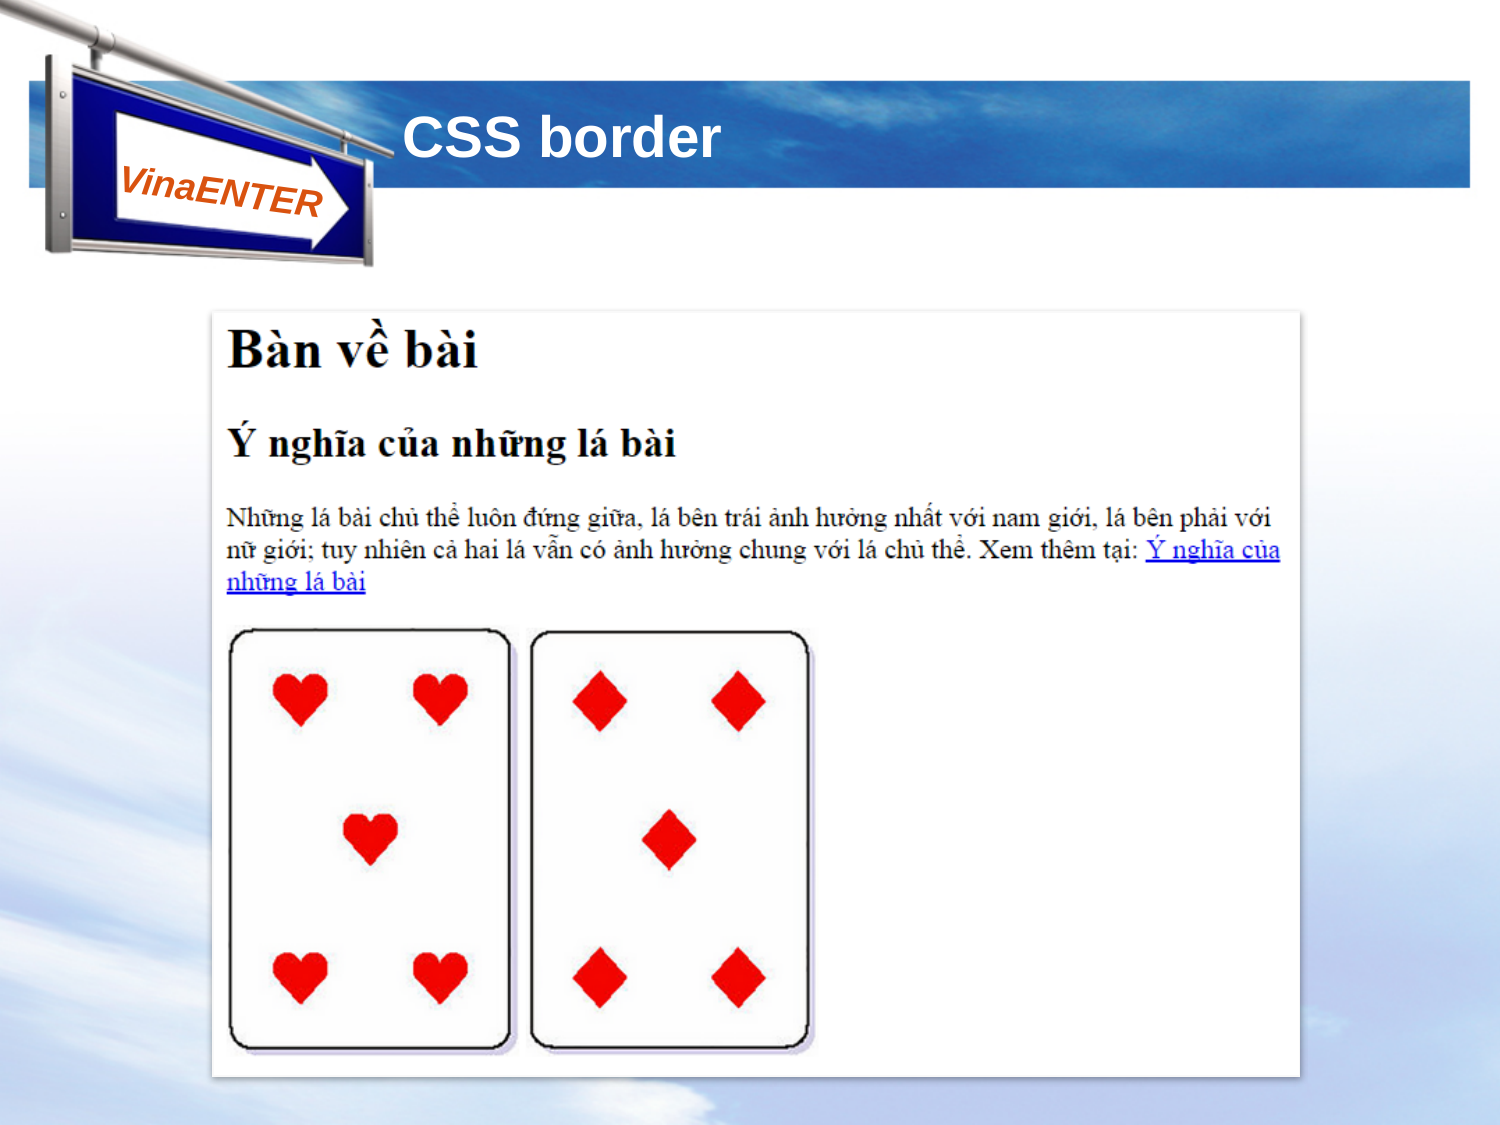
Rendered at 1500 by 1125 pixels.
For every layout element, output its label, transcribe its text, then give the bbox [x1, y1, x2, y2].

title CSS border [387, 87, 1463, 181]
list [213, 312, 1300, 1076]
picture [0, 0, 1500, 1125]
